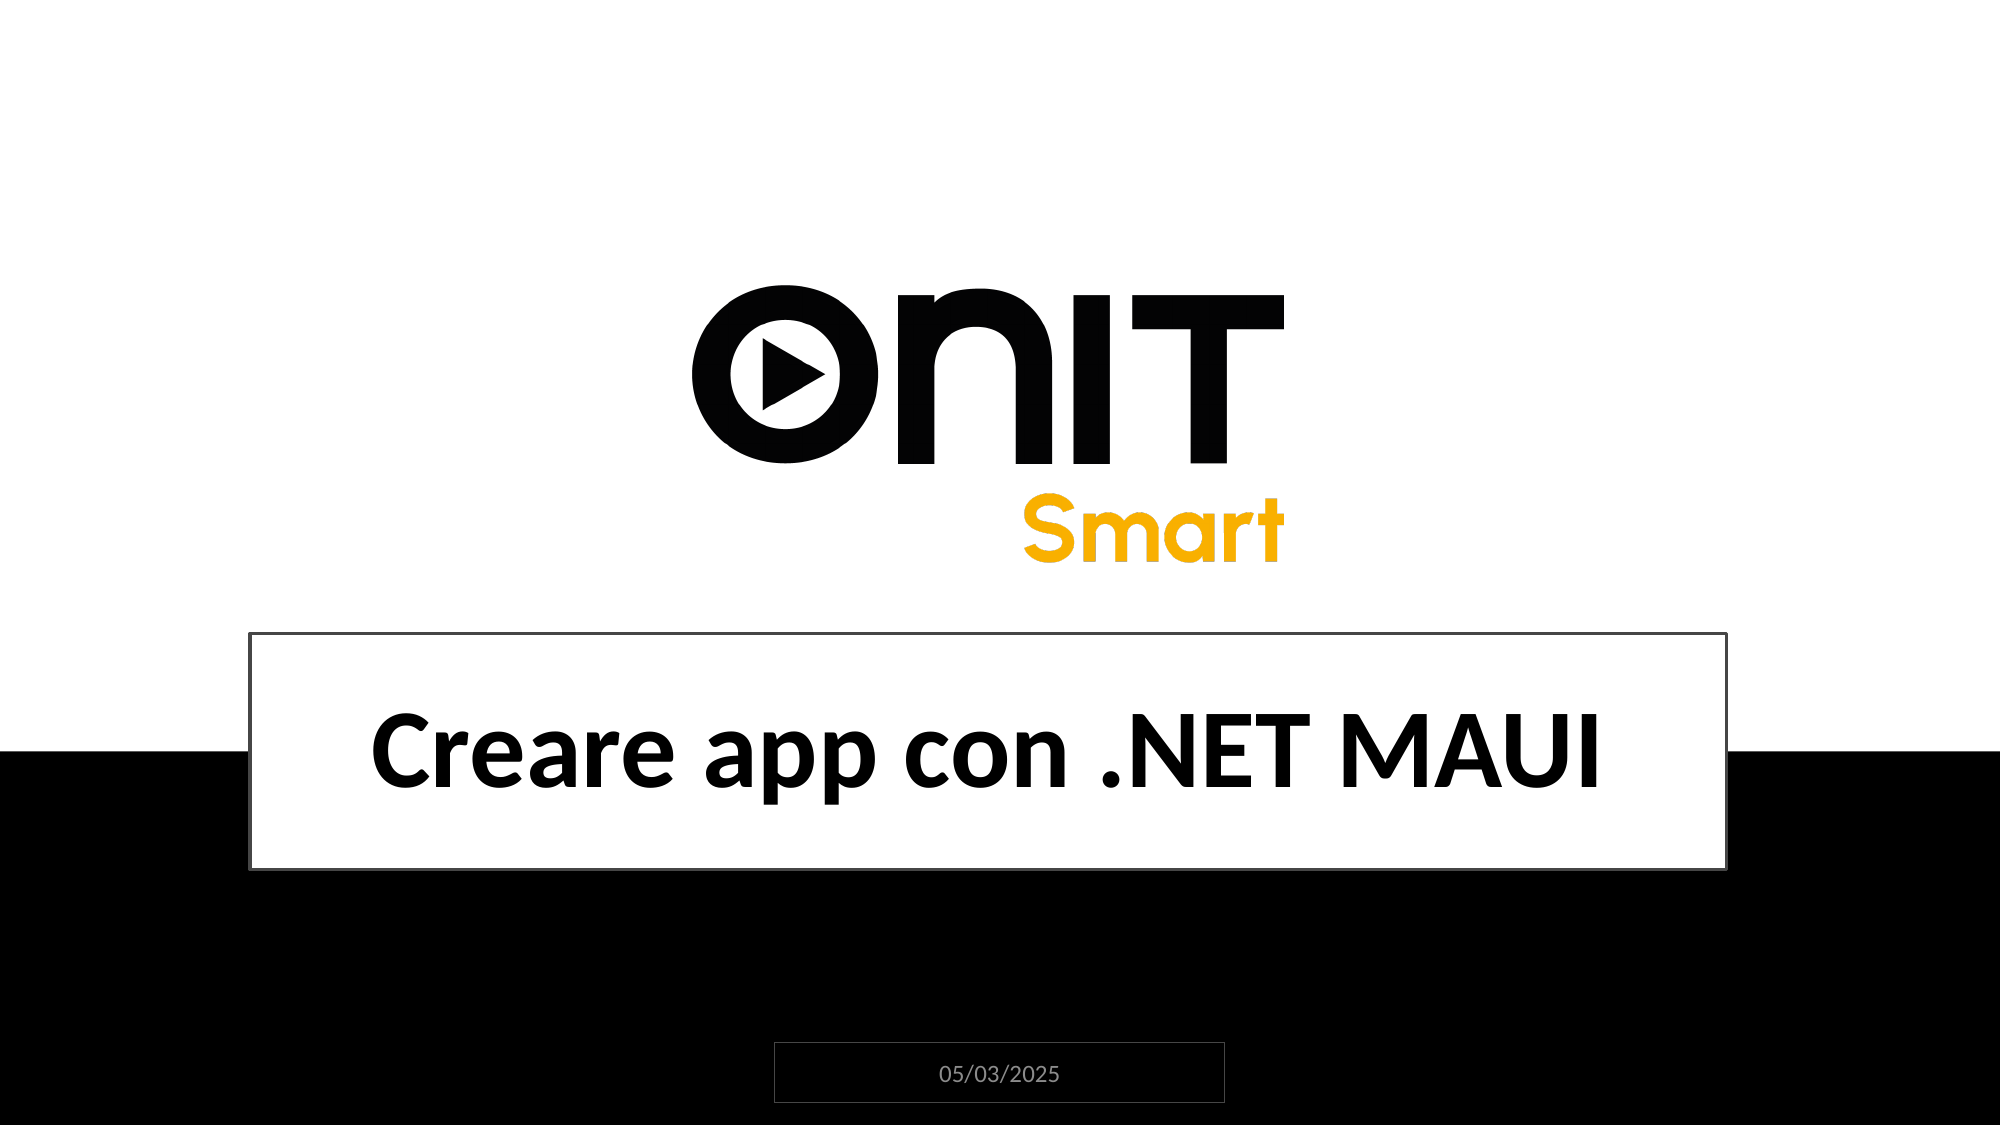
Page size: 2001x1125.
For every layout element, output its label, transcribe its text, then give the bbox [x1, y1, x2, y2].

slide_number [774, 1042, 1225, 1103]
picture [692, 285, 1284, 563]
title Creare app con .NET MAUI [248, 632, 1728, 871]
